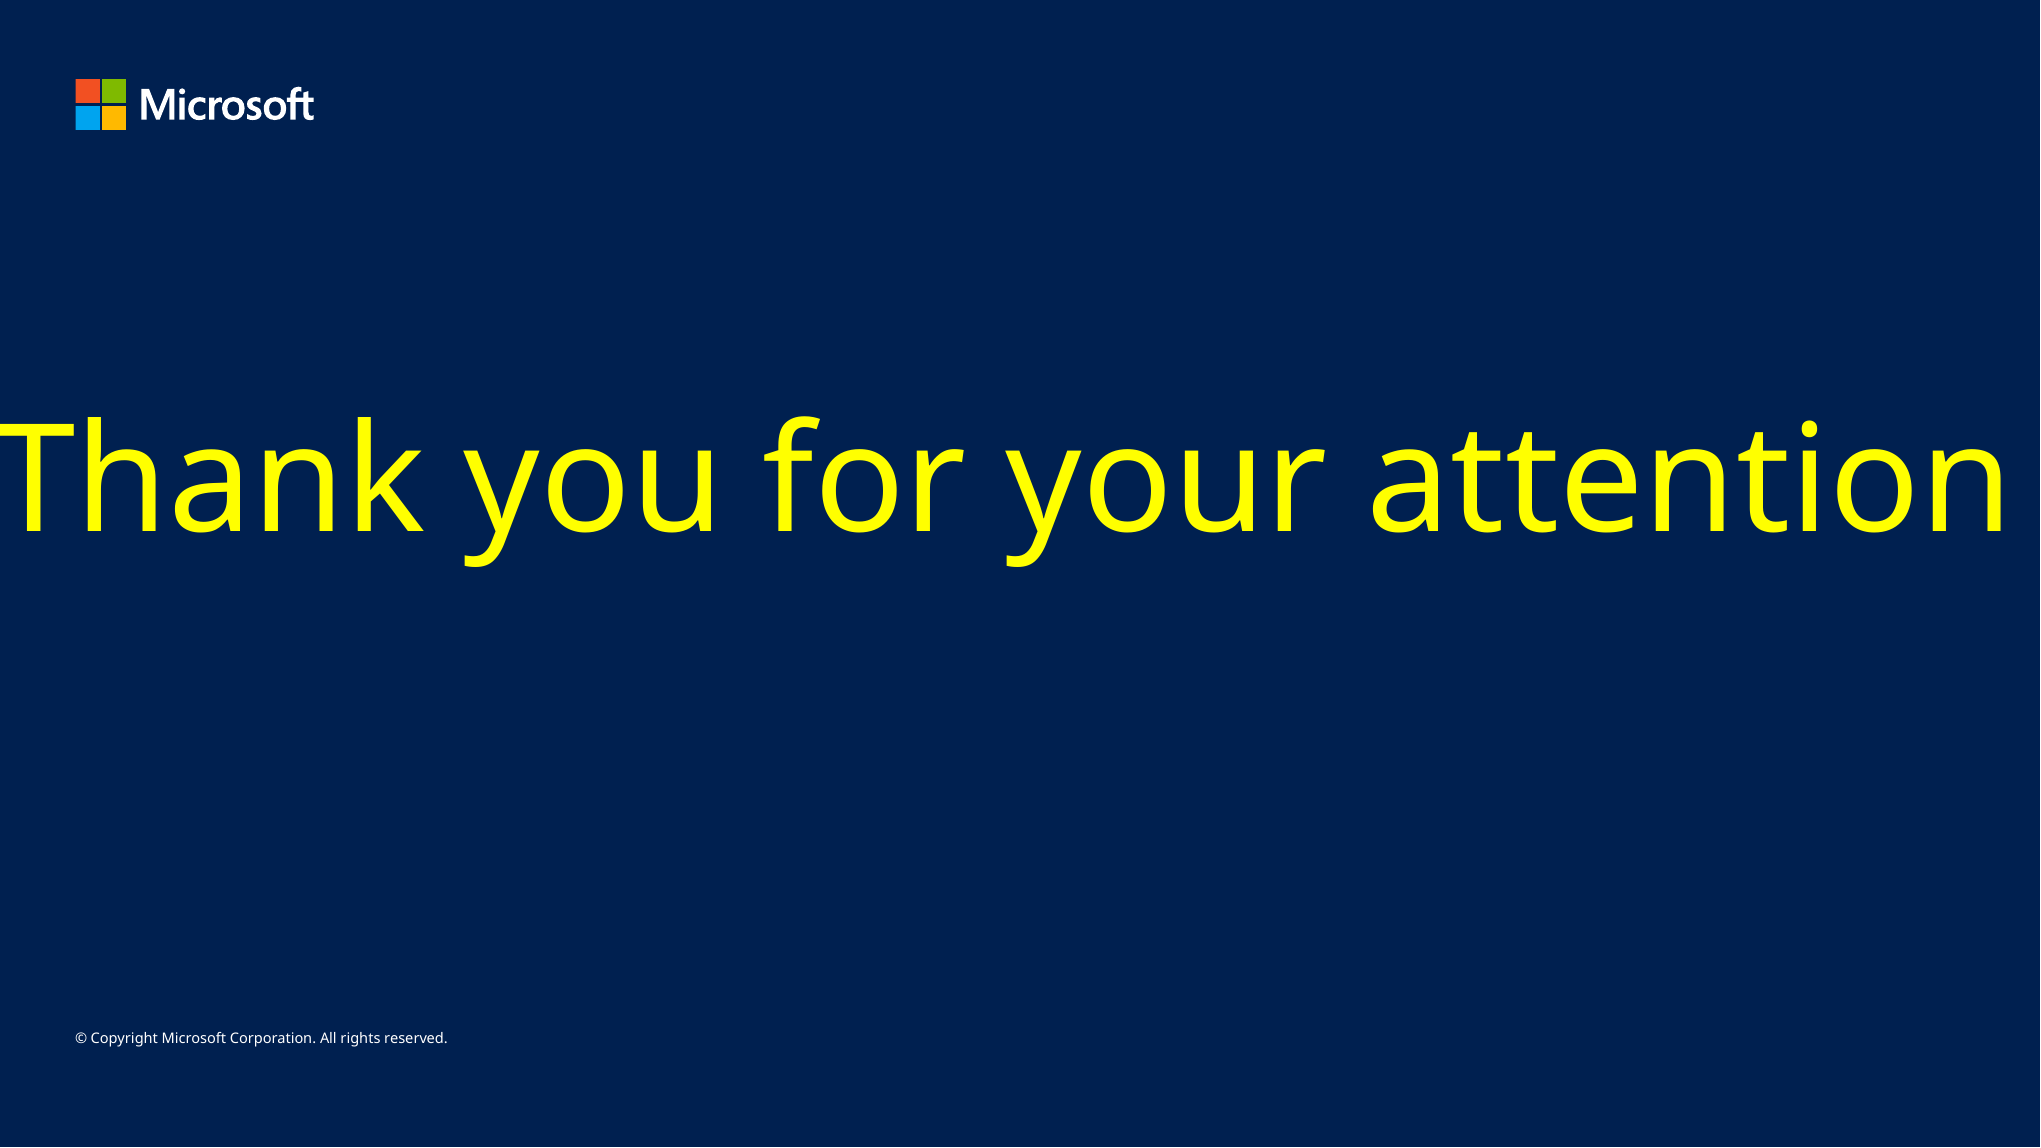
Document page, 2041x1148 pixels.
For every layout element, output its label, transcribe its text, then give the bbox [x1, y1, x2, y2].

text_box Thank you for your attention [0, 373, 2029, 569]
